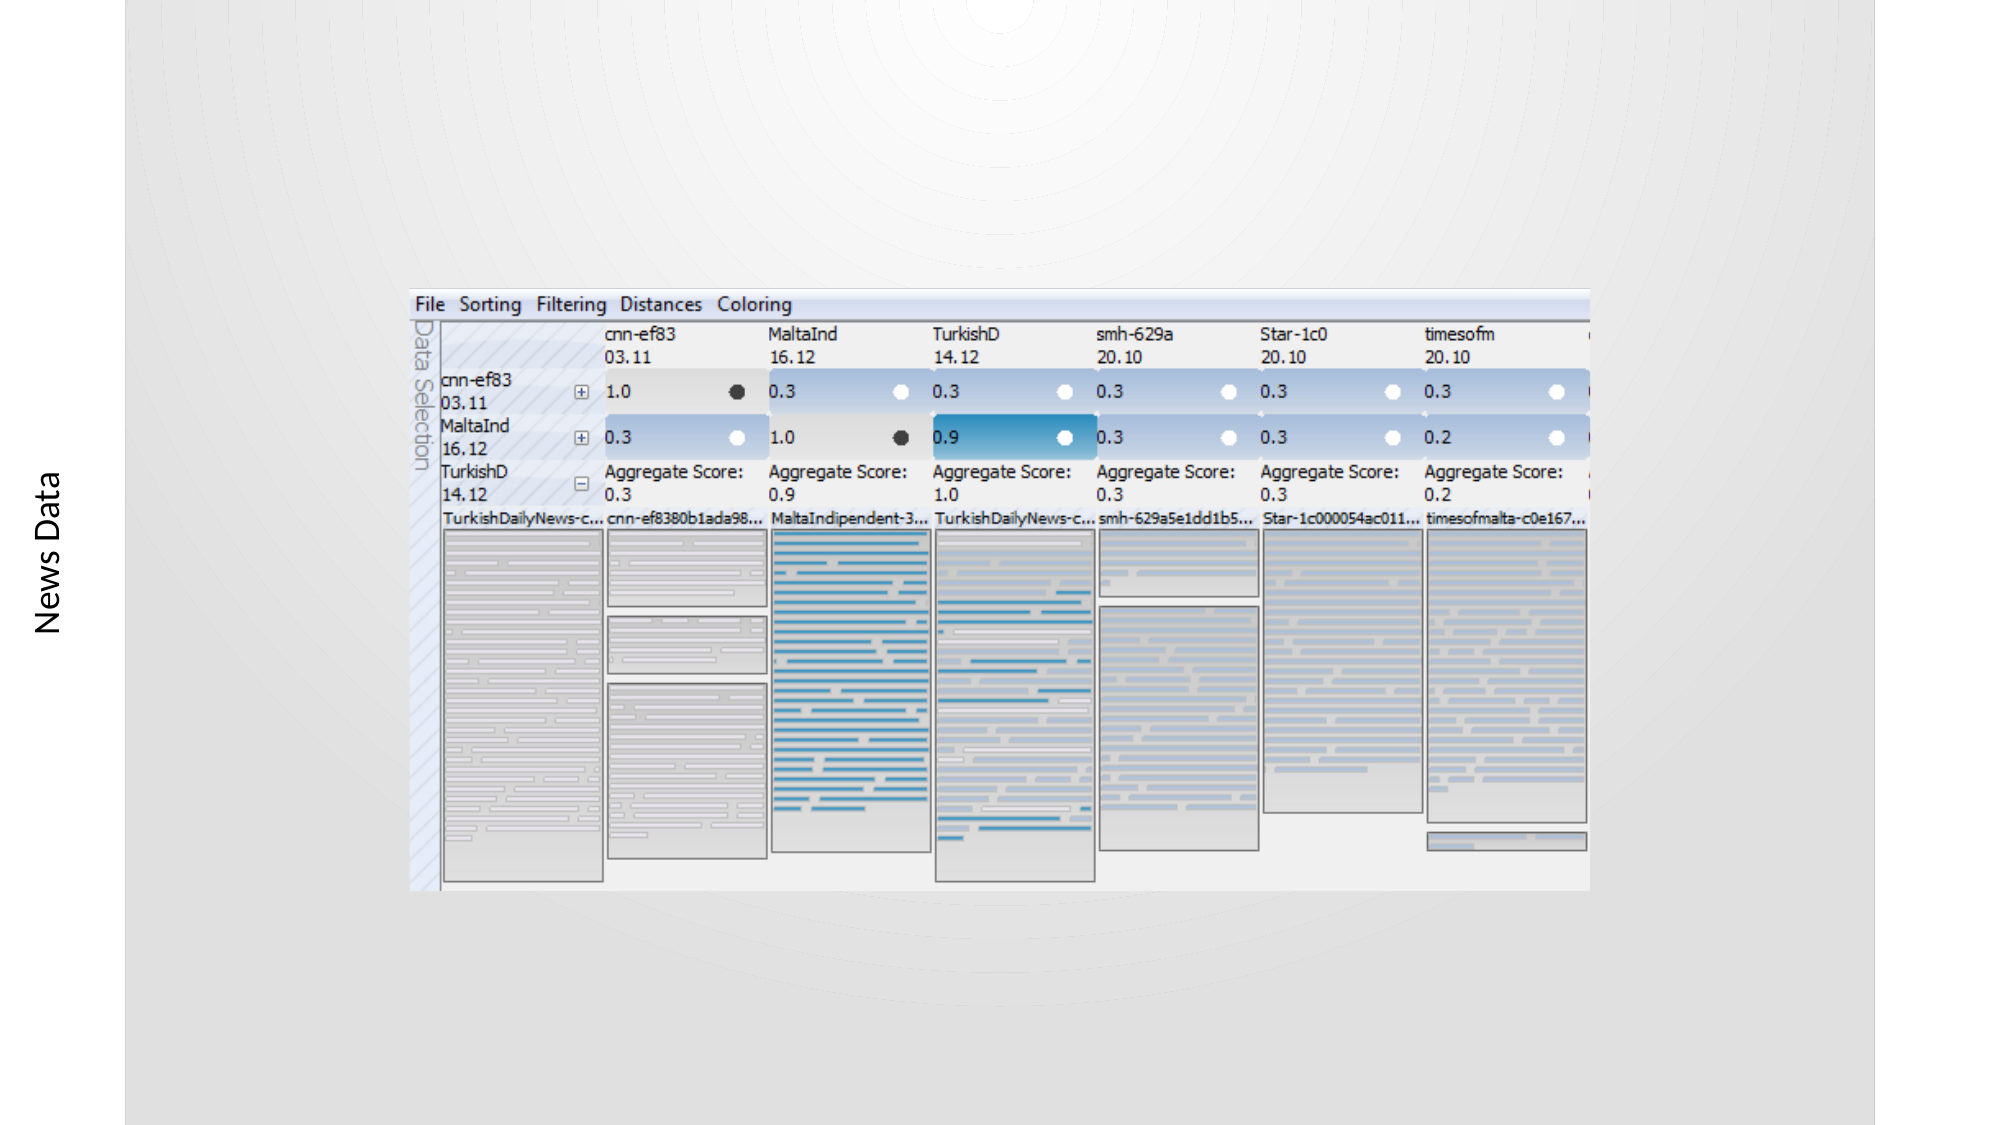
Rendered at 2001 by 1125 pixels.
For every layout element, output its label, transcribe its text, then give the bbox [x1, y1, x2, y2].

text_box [125, 0, 1875, 1125]
text_box News Data [14, 457, 74, 650]
